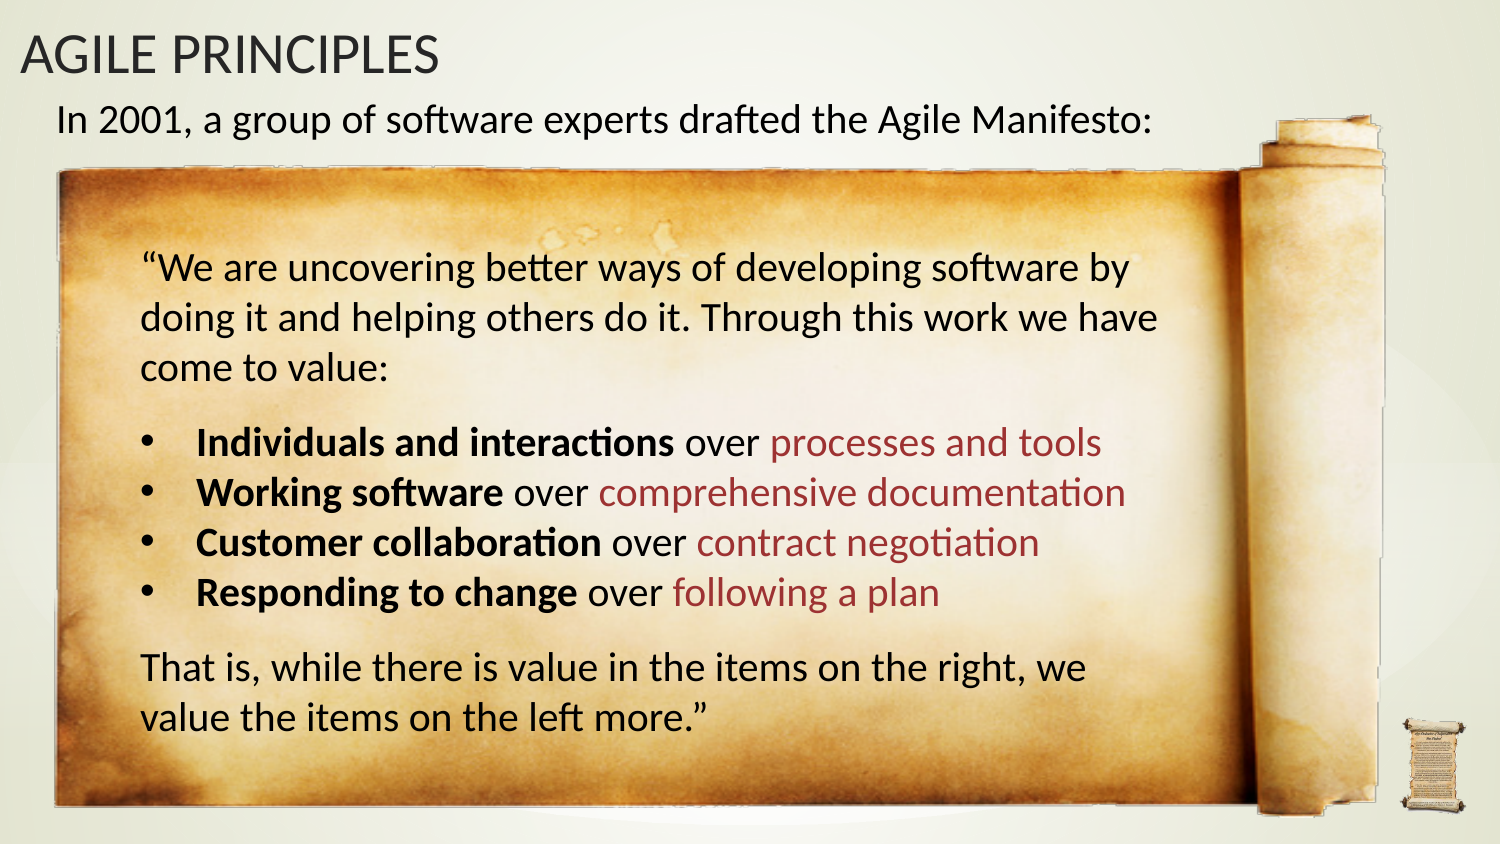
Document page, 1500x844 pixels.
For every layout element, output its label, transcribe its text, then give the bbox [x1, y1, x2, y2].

text_box In 2001, a group of software experts drafted the Agile Manifesto: [41, 84, 1365, 150]
picture [1399, 717, 1468, 815]
picture [52, 114, 1389, 818]
